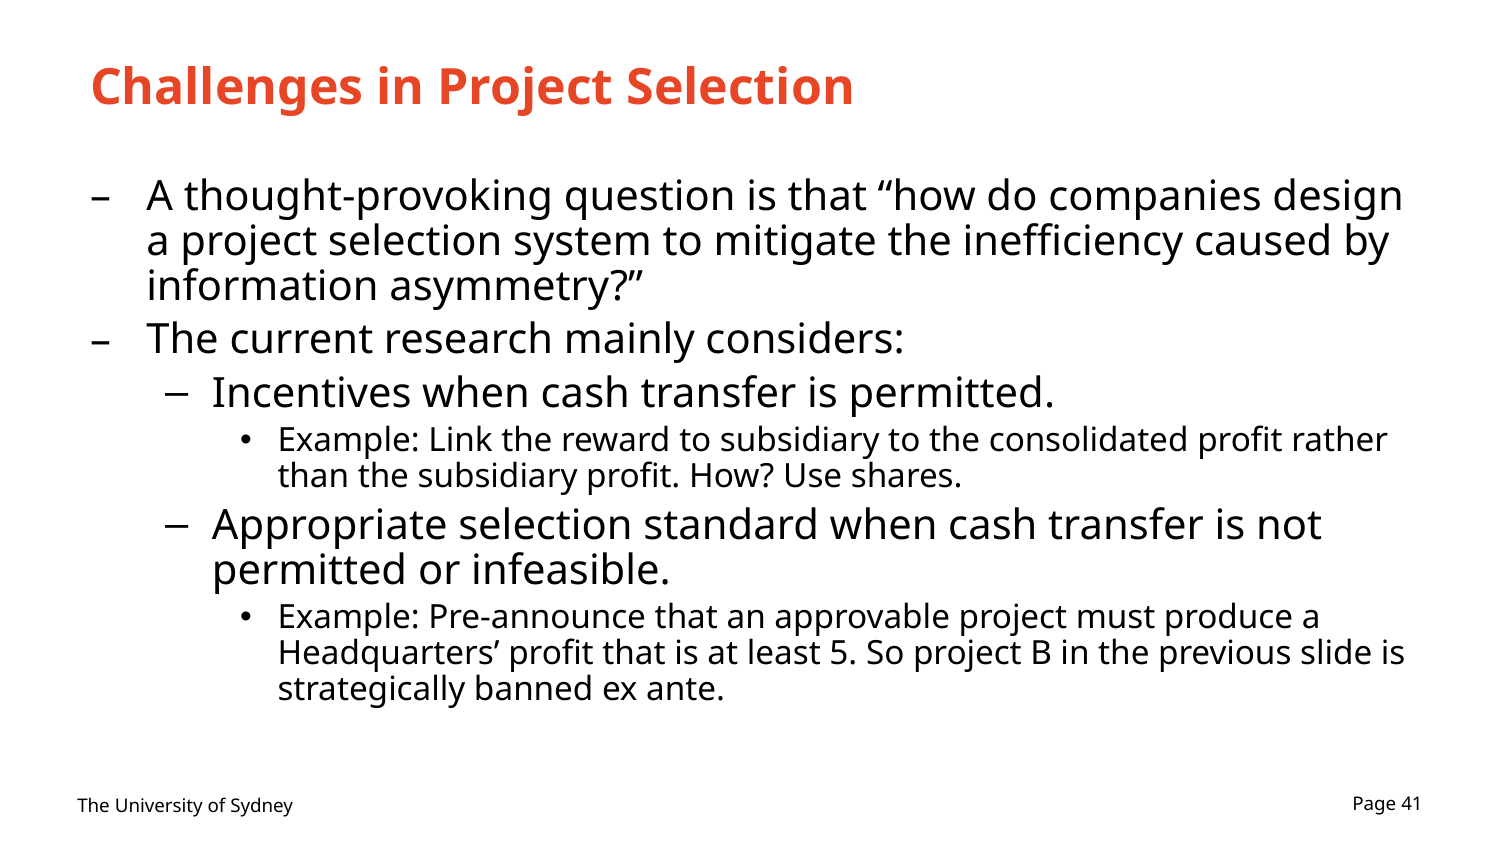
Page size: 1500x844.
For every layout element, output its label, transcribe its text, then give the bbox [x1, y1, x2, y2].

list A thought-provoking question is that “how do companies design a project selection system to mitigate the inefficiency caused by information asymmetry?” The current research mainly considers: Incentives when cash transfer is permitted. Example: Link the reward to subsidiary to the consolidated profit rather than the subsidiary profit. How? Use shares. Appropriate selection standard when cash transfer is not permitted or infeasible. Example: Pre-announce that an approvable project must produce a Headquarters’ profit that is at least 5. So project B in the previous slide is strategically banned ex ante. [75, 167, 1425, 754]
title Challenges in Project Selection [75, 14, 1425, 155]
